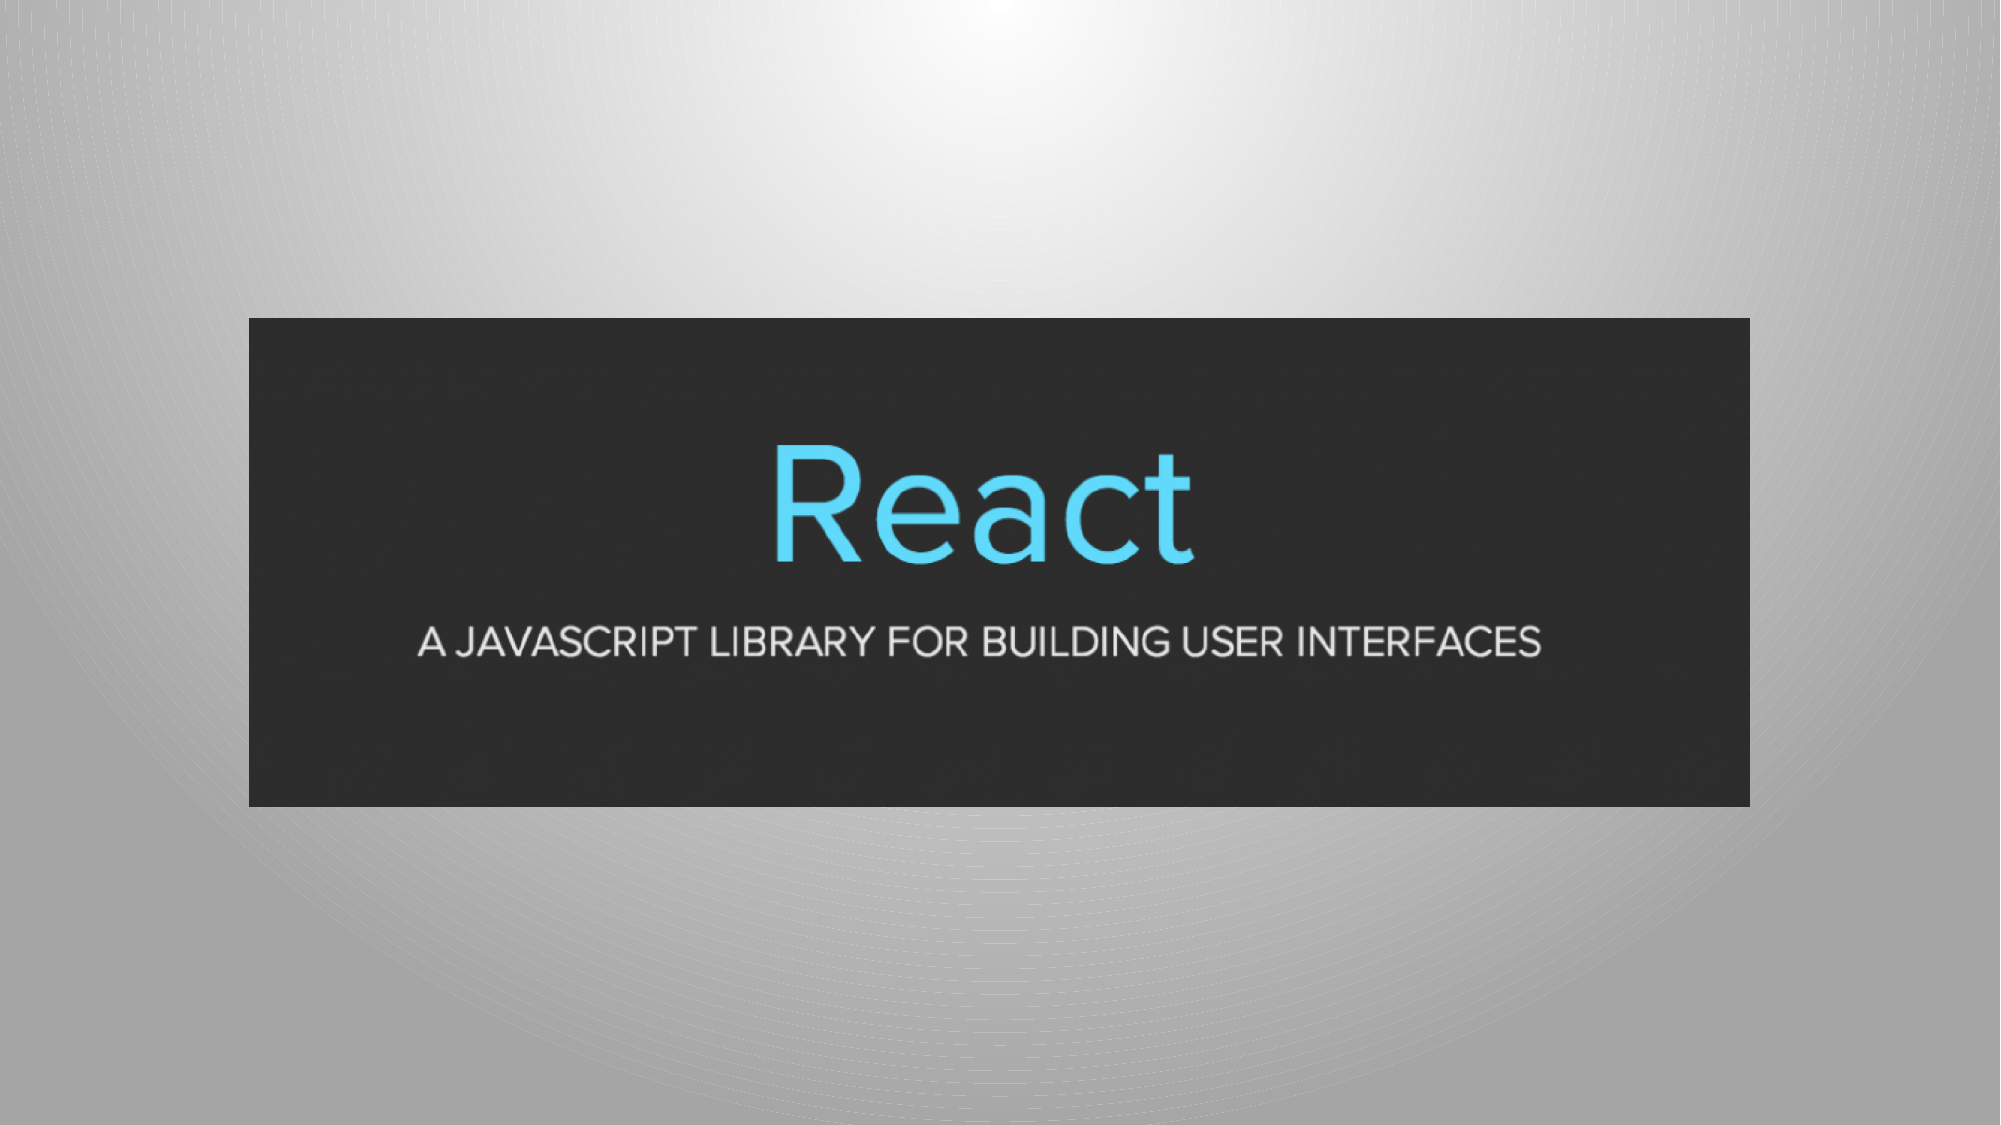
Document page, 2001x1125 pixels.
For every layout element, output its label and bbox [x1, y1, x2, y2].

picture [249, 318, 1750, 807]
